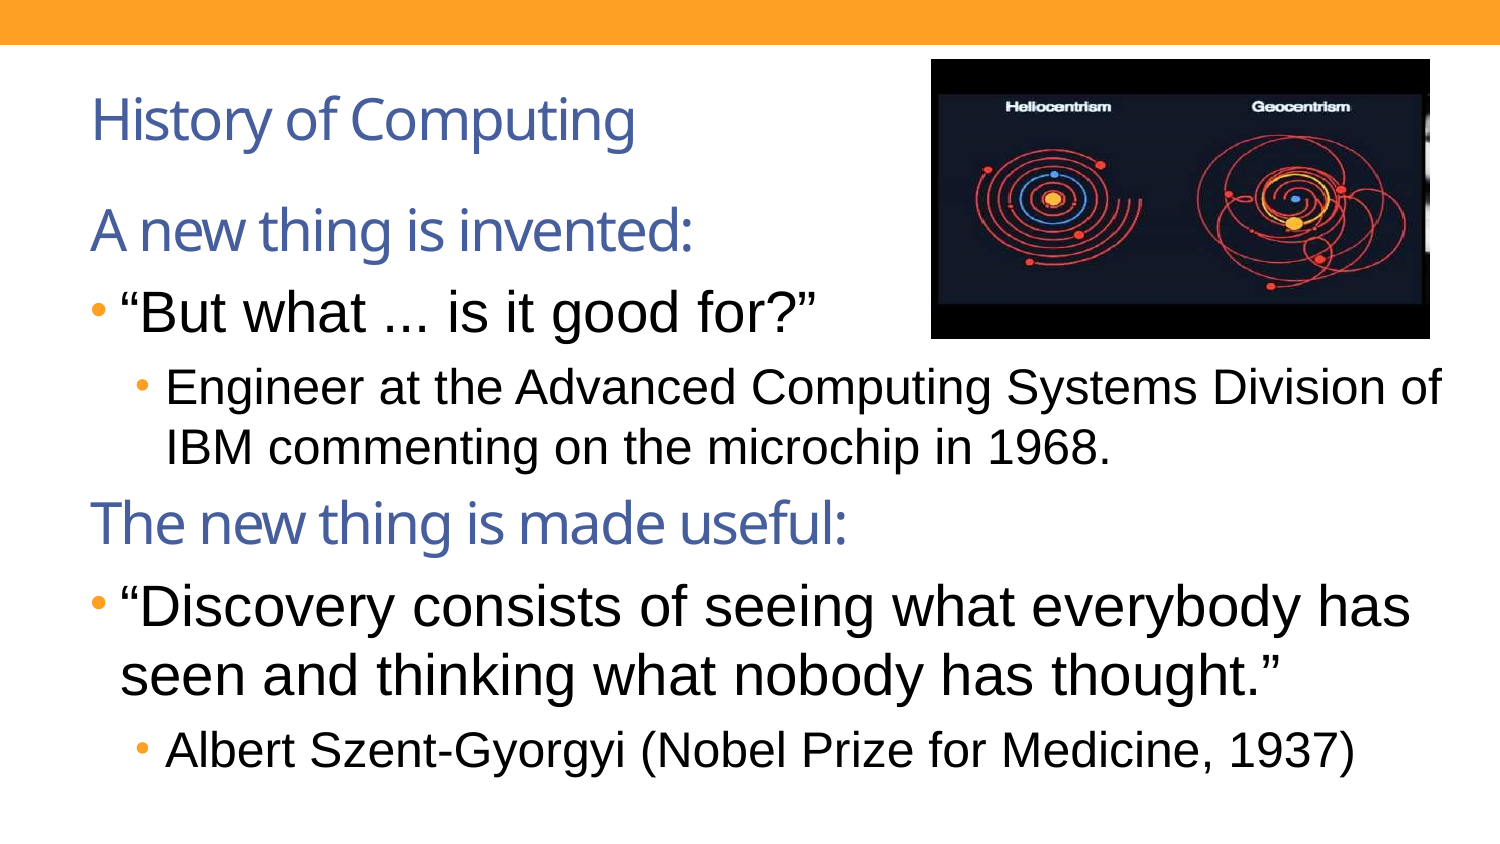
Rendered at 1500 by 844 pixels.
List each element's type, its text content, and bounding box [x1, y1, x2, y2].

title History of Computing [75, 55, 933, 178]
list A new thing is invented: “But what ... is it good for?” Engineer at the Advanced Computing Systems Division of IBM commenting on the microchip in 1968. The new thing is made useful: “Discovery consists of seeing what everybody has seen and thinking what nobody has thought.” Albert Szent-Gyorgyi (Nobel Prize for Medicine, 1937) [75, 185, 1483, 827]
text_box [929, 58, 1431, 341]
